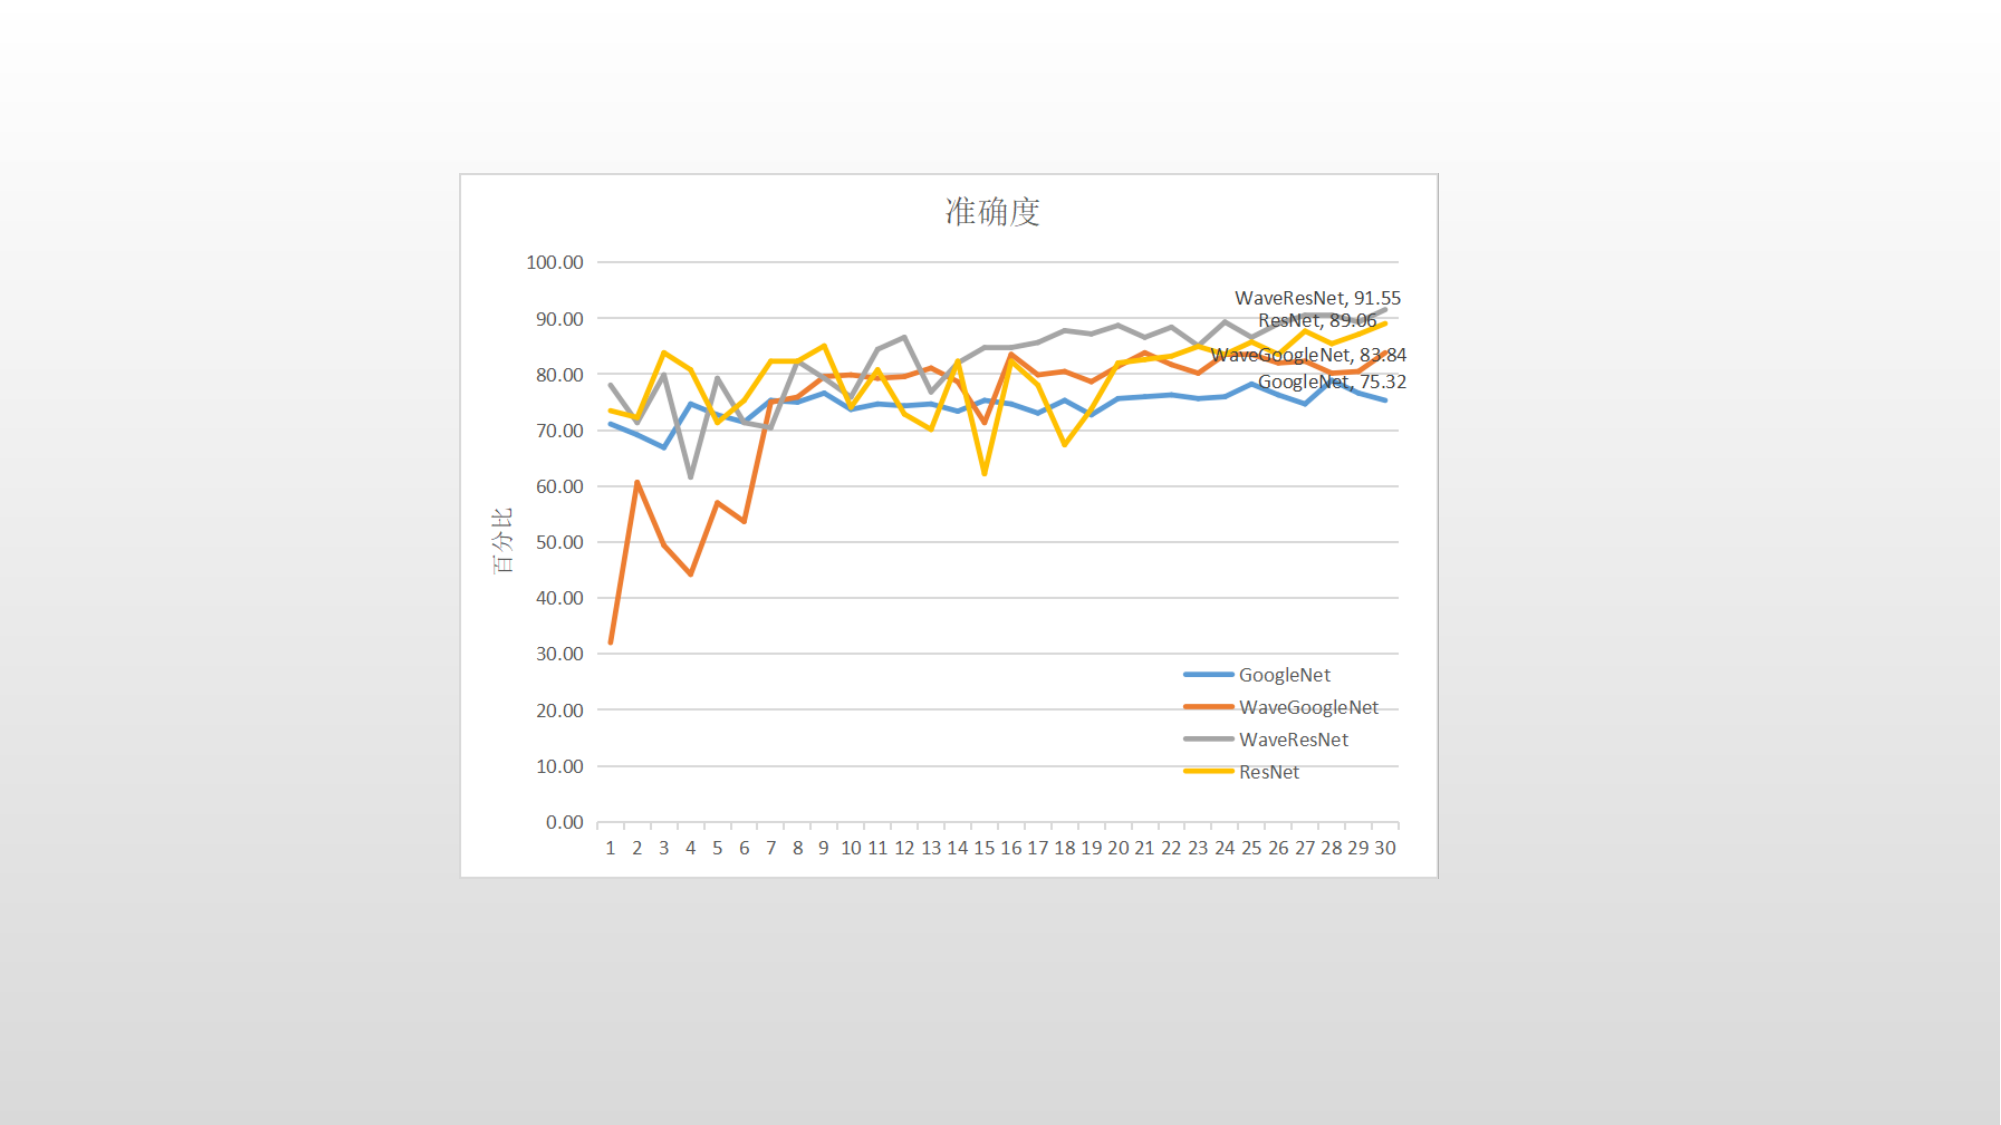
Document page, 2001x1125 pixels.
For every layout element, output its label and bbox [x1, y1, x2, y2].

picture [459, 173, 1440, 879]
